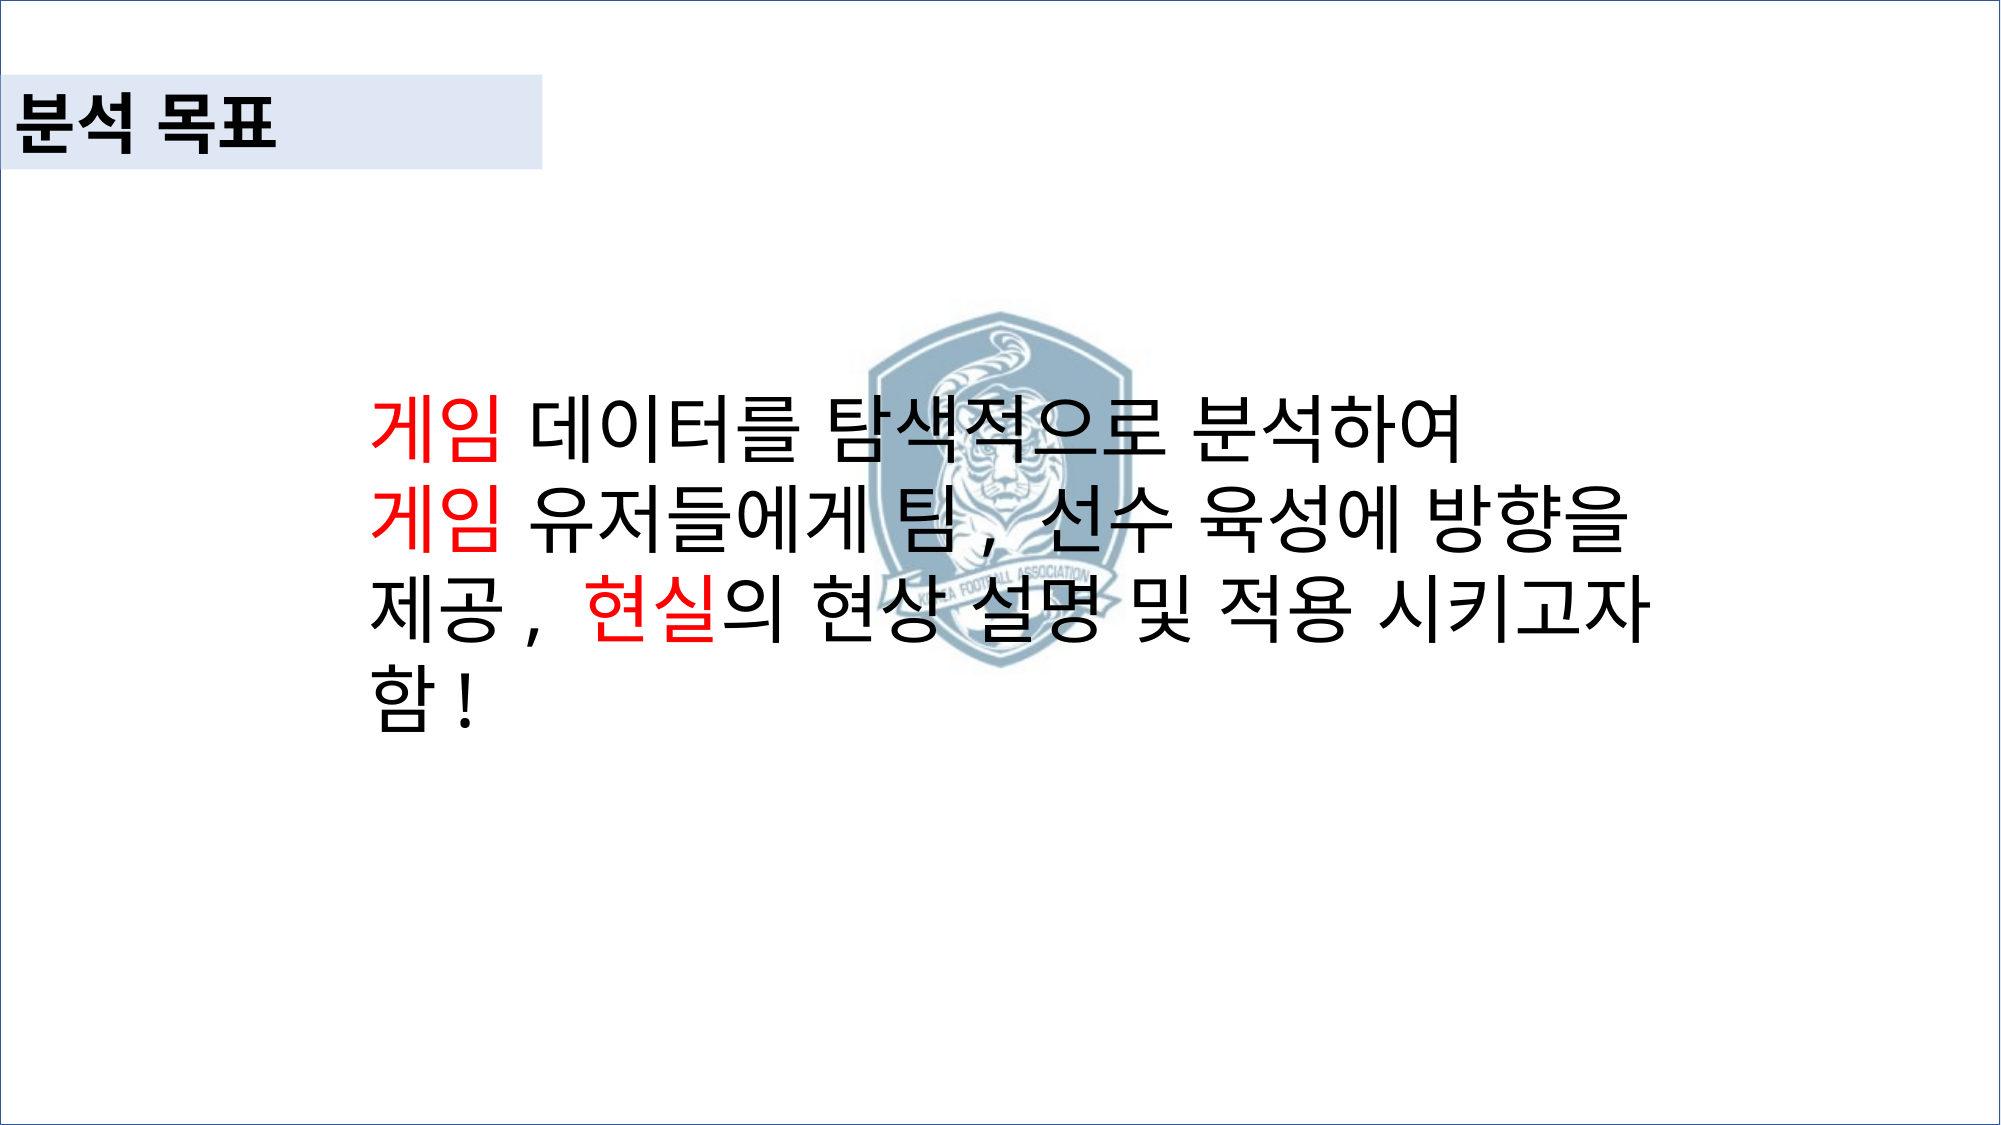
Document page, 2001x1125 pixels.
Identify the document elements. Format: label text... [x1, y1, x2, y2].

text_box 게임 데이터를 탐색적으로 분석하여 게임 유저들에게 팀, 선수 육성에 방향을 제공, 현실의 현상 설명 및 적용 시키고자 함! [354, 374, 1743, 750]
text_box 분석 목표 [0, 74, 543, 170]
